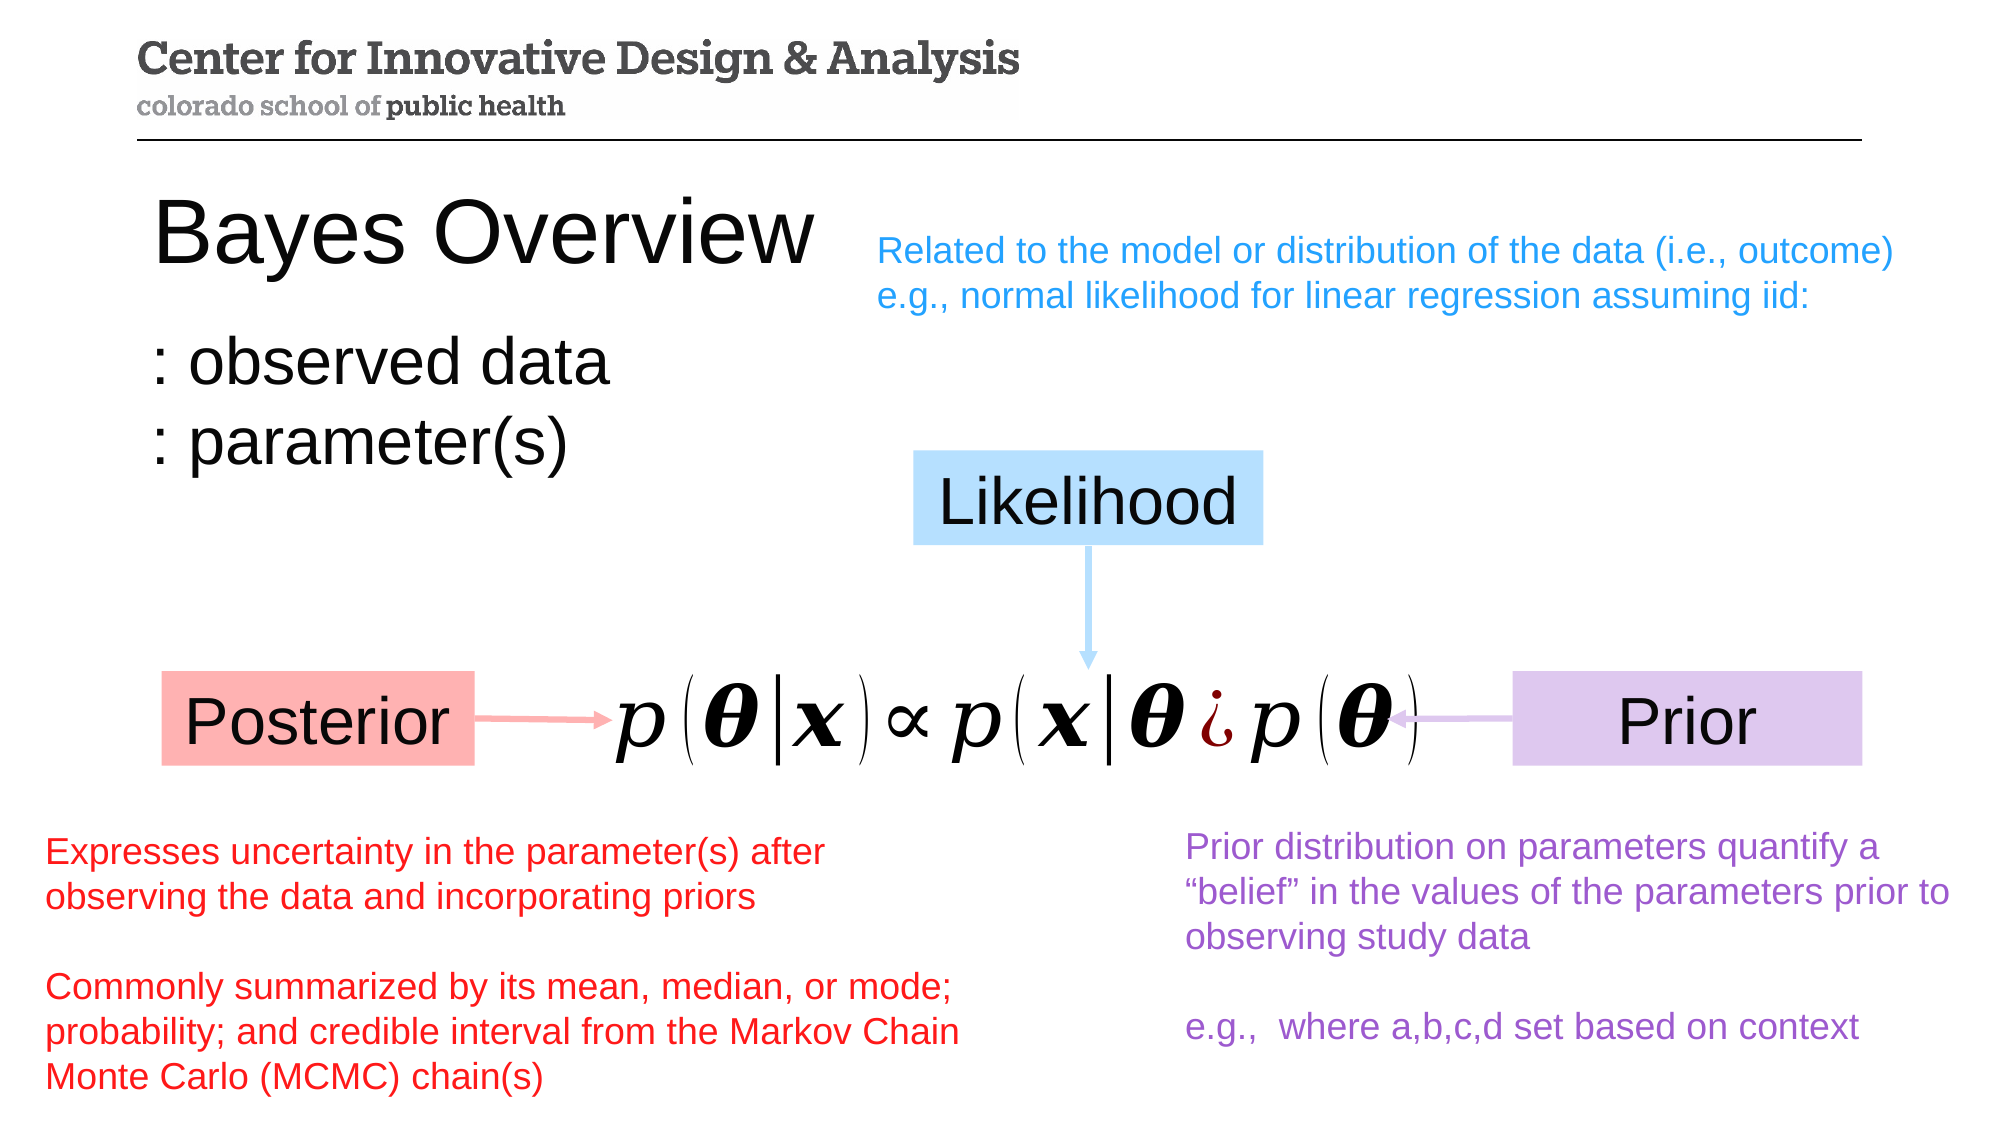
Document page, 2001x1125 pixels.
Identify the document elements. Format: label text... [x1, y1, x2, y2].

text_box Prior [1512, 671, 1863, 766]
text_box Expresses uncertainty in the parameter(s) after observing the data and incorporating priors Commonly summarized by its mean, median, or mode; probability; and credible interval from the Markov Chain Monte Carlo (MCMC) chain(s) [30, 819, 994, 1105]
text_box Posterior [161, 671, 475, 766]
picture [137, 39, 1019, 120]
text_box Likelihood [913, 450, 1264, 546]
title Bayes Overview [137, 150, 1863, 318]
